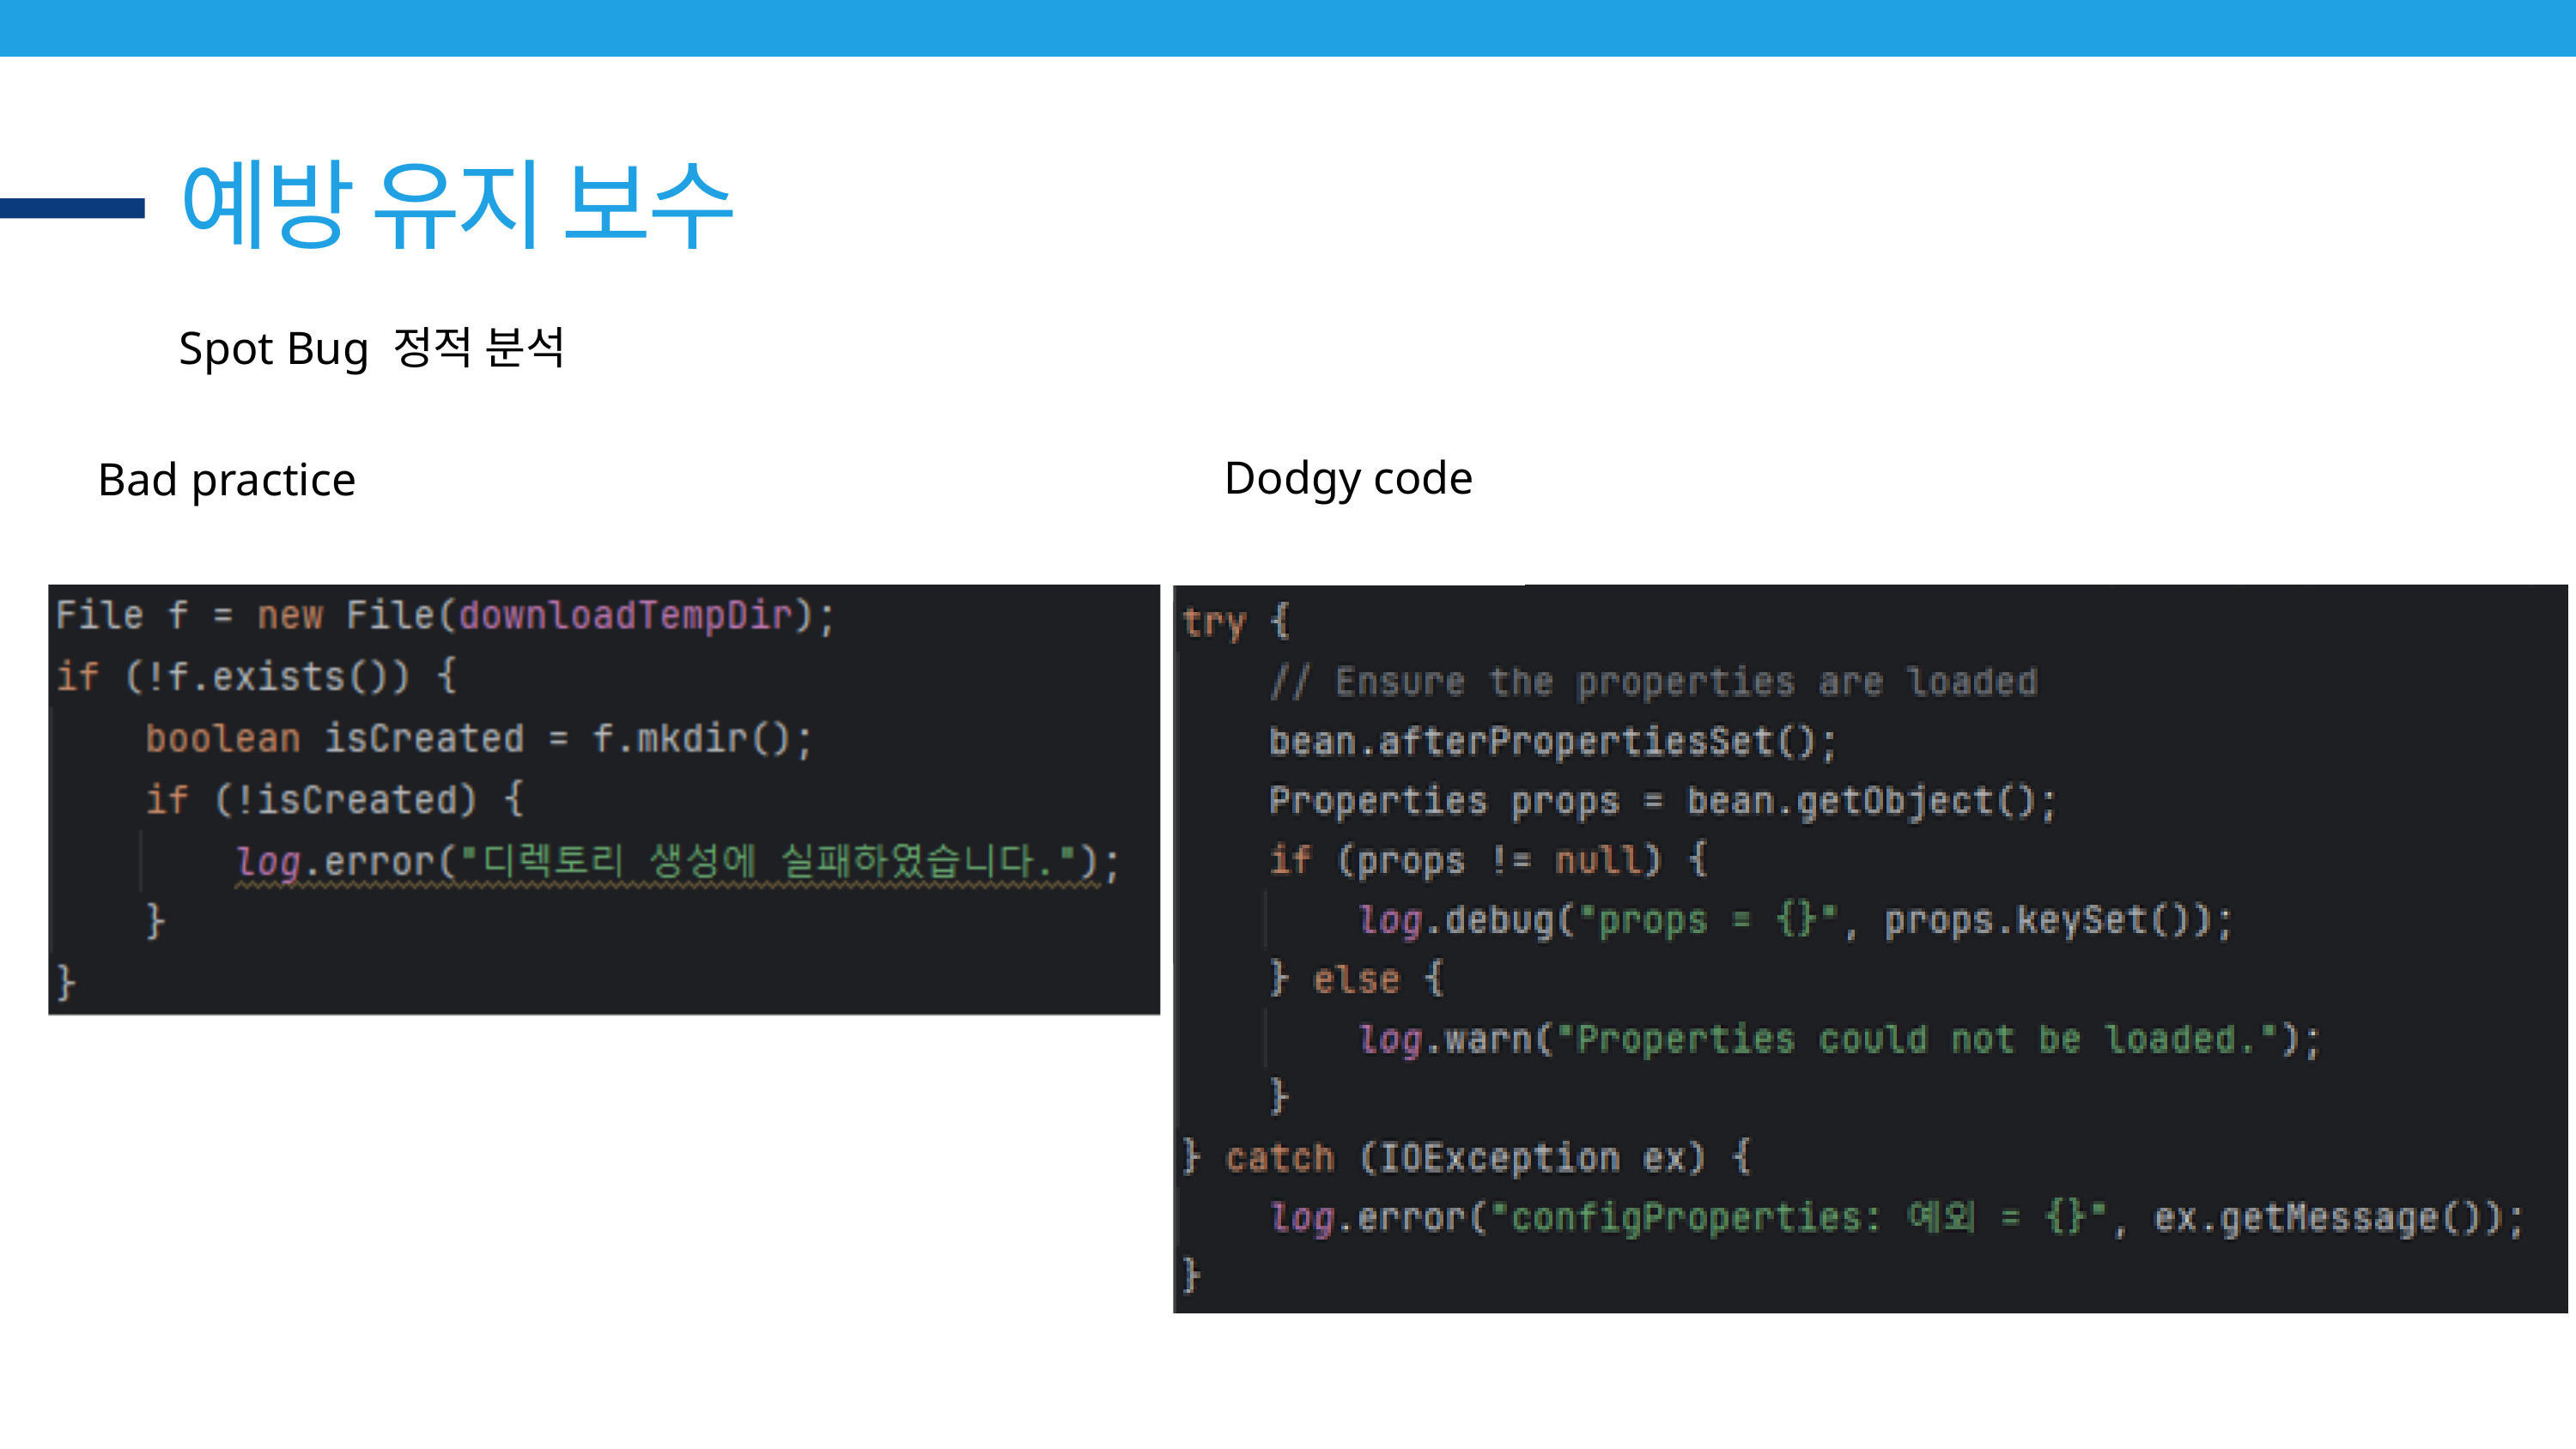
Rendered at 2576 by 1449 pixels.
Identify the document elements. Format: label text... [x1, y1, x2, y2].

text_box [1173, 585, 2576, 1318]
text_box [60, 445, 395, 579]
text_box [1173, 436, 1526, 585]
text_box Spot Bug 정적 분석 [179, 314, 891, 373]
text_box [0, 0, 2576, 58]
text_box [48, 585, 1161, 1022]
text_box 예방 유지 보수 [179, 142, 1111, 262]
